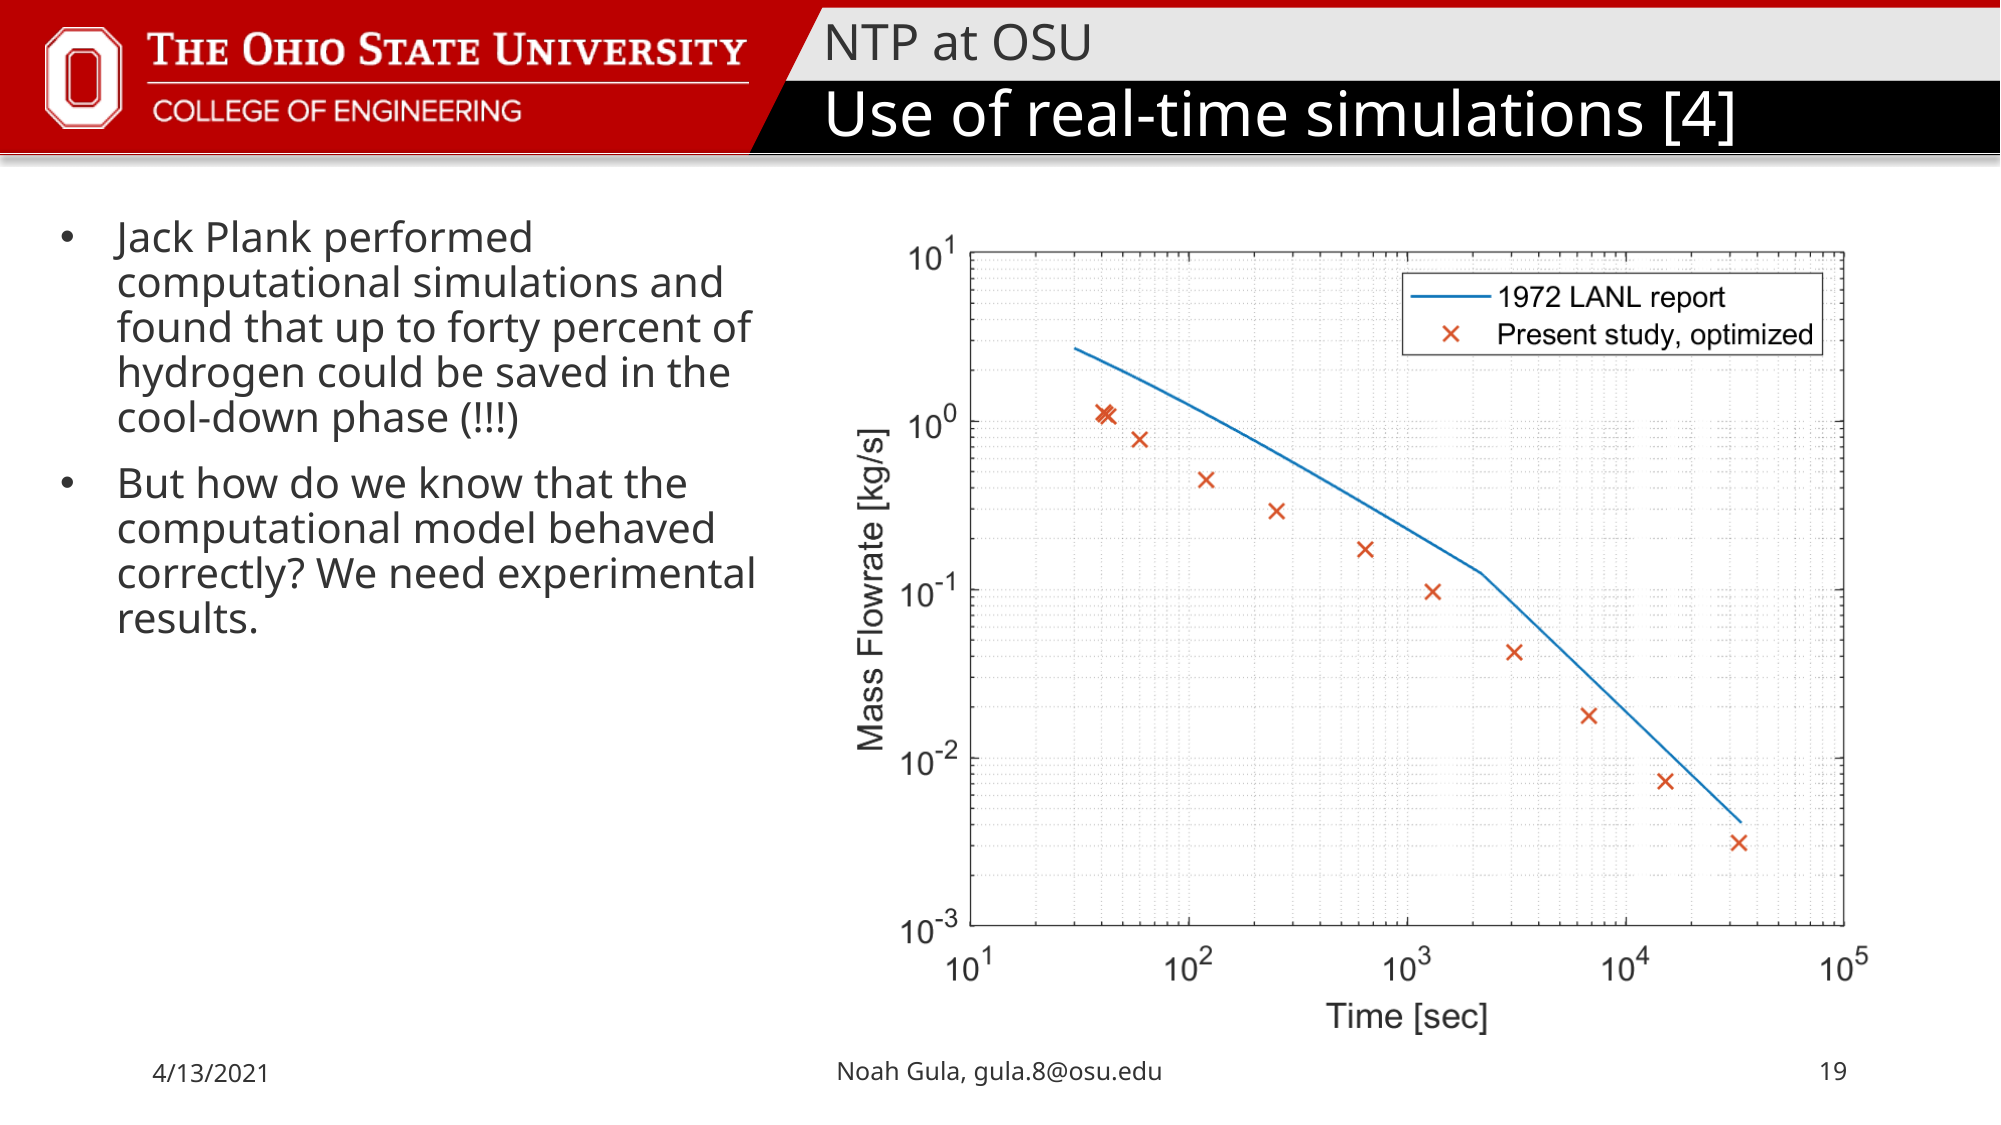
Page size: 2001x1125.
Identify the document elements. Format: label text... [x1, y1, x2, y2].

slide_number 19 [1412, 1043, 1863, 1103]
picture [823, 208, 1950, 1043]
list NTP at OSU [823, 7, 2000, 81]
footer Noah Gula, gula.8@osu.edu [662, 1042, 1338, 1103]
list Jack Plank performed computational simulations and found that up to forty percent of hydrogen could be saved in the cool-down phase (!!!) But how do we know that the computational model behaved correctly? We need experimental results. [45, 208, 783, 1016]
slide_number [137, 1042, 588, 1103]
picture [45, 27, 749, 129]
title Use of real-time simulations [4] [823, 81, 2000, 154]
